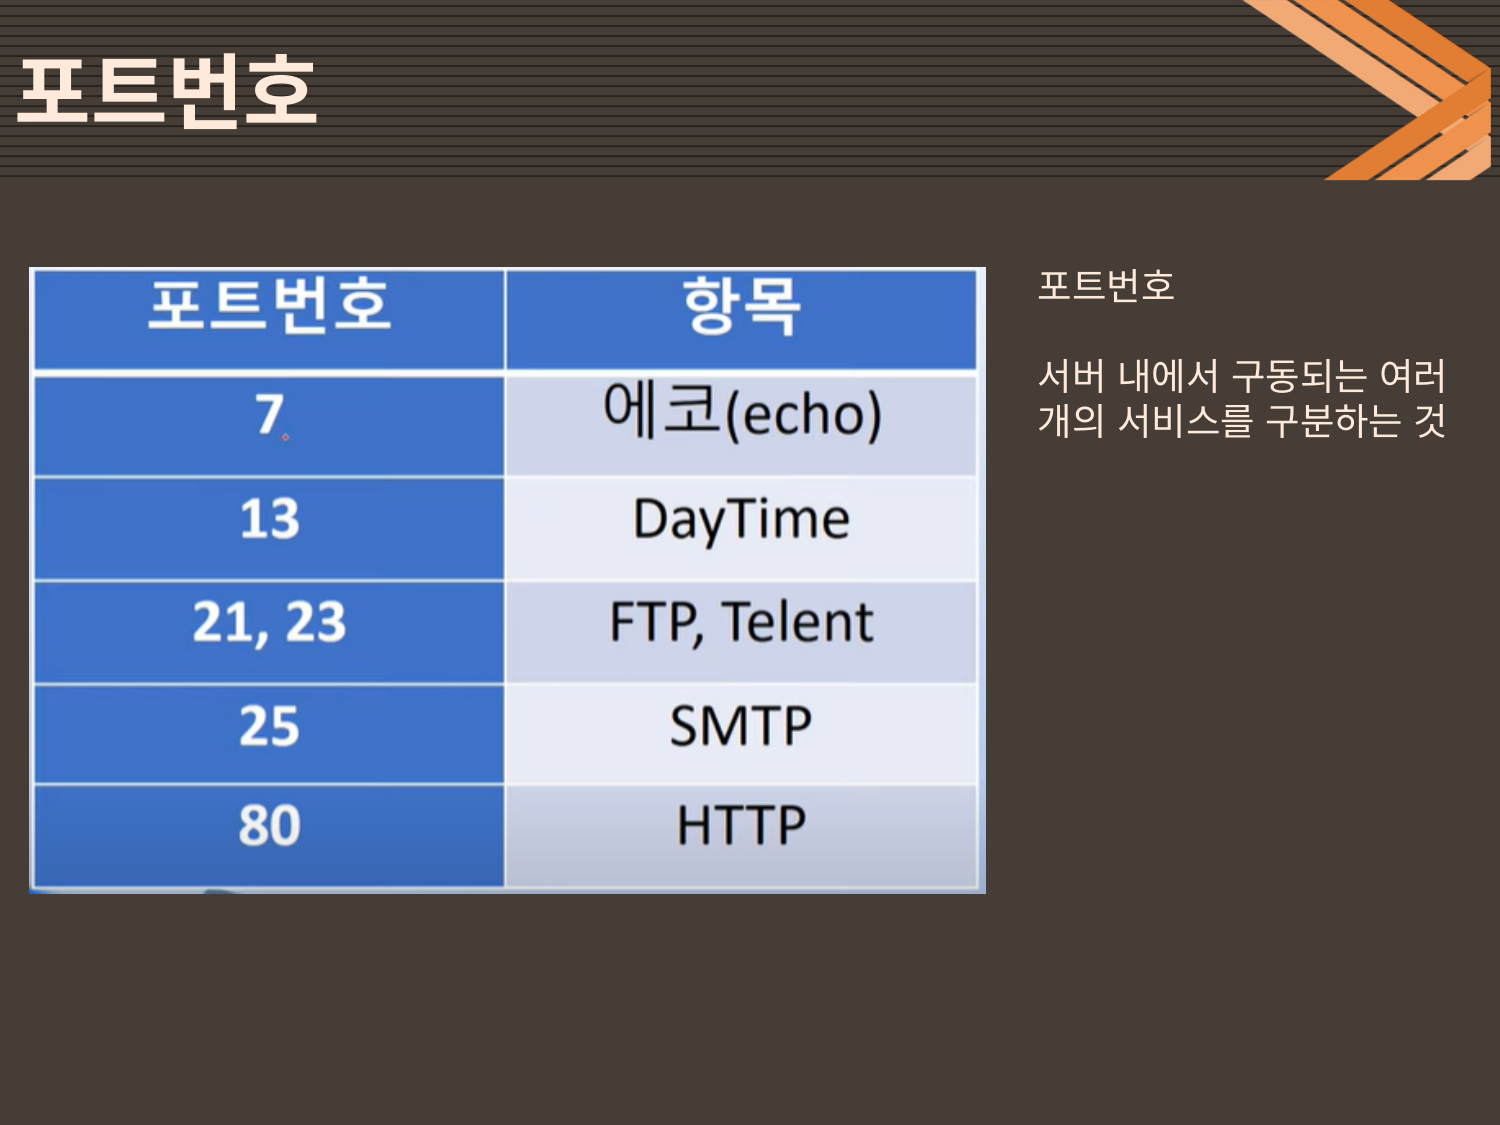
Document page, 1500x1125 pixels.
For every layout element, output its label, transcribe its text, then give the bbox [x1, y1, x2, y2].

text_box 포트번호 서버 내에서 구동되는 여러 개의 서비스를 구분하는 것 [1022, 255, 1499, 451]
picture [0, 179, 1500, 1125]
title 포트번호 [0, 2, 1500, 179]
